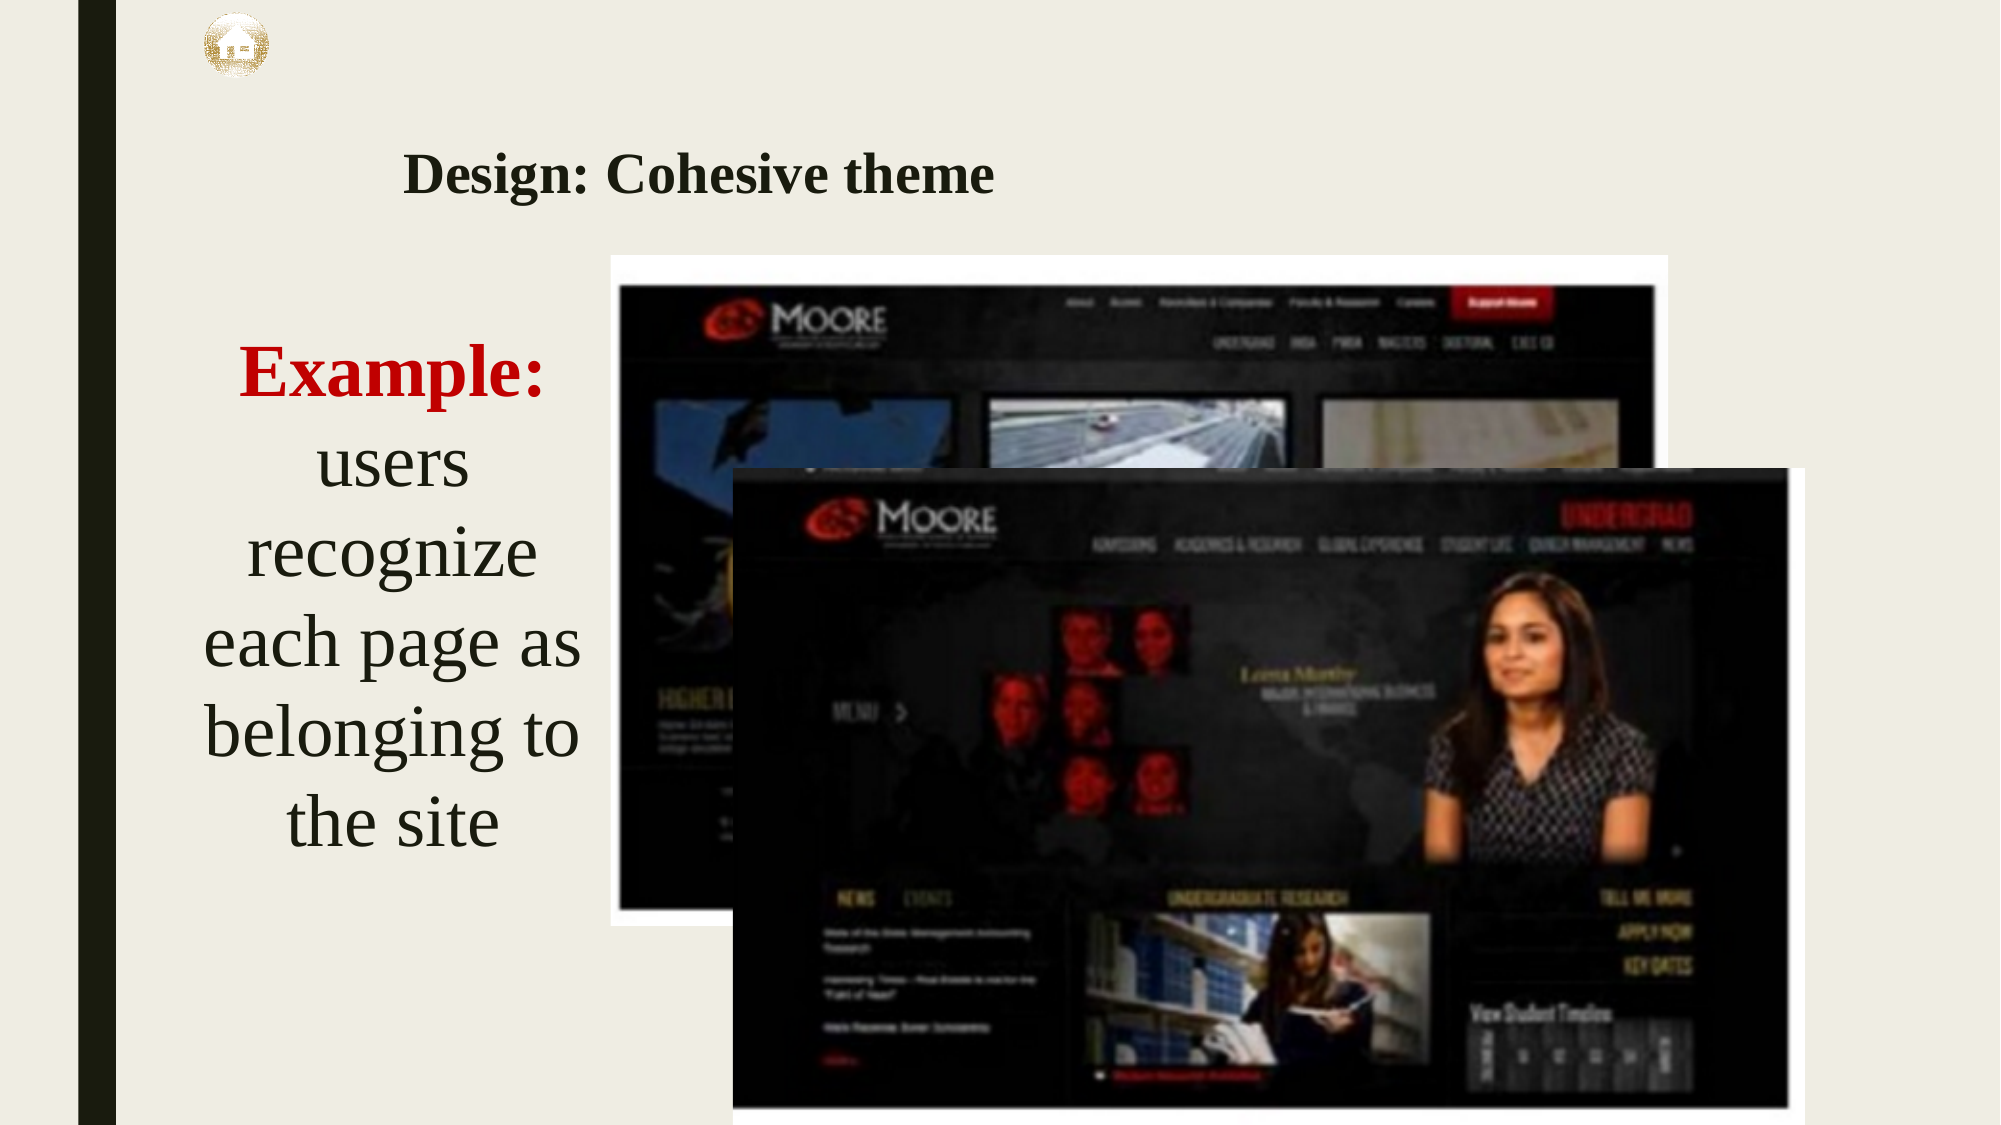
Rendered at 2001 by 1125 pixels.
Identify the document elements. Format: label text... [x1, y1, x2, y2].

text_box Example: users recognize each page as belonging to the site [179, 314, 608, 870]
picture [610, 255, 1805, 1125]
picture [202, 11, 270, 79]
text_box Design: Cohesive theme [388, 0, 1729, 213]
